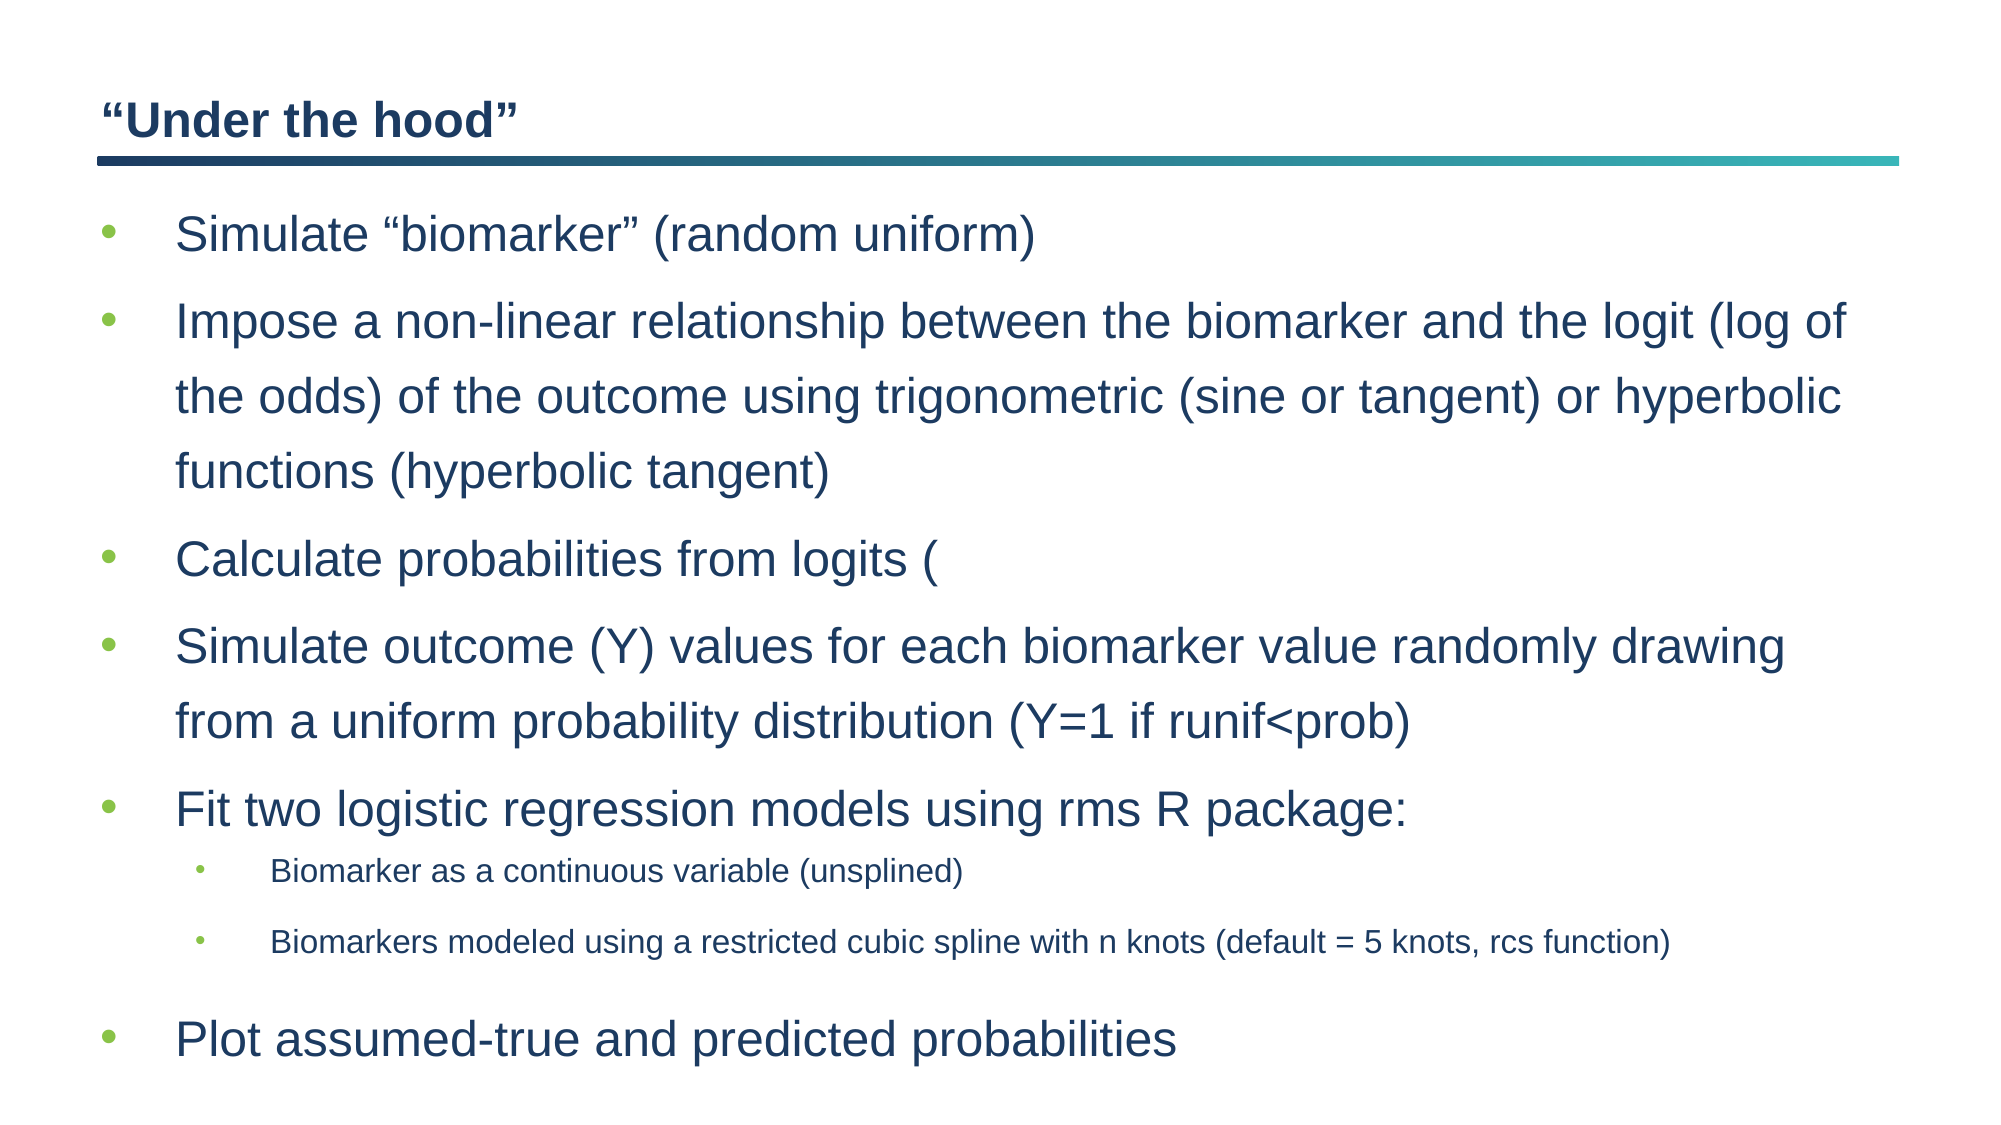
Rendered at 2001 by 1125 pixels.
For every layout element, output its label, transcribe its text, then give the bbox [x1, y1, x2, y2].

title “Under the hood” [100, 35, 1966, 148]
